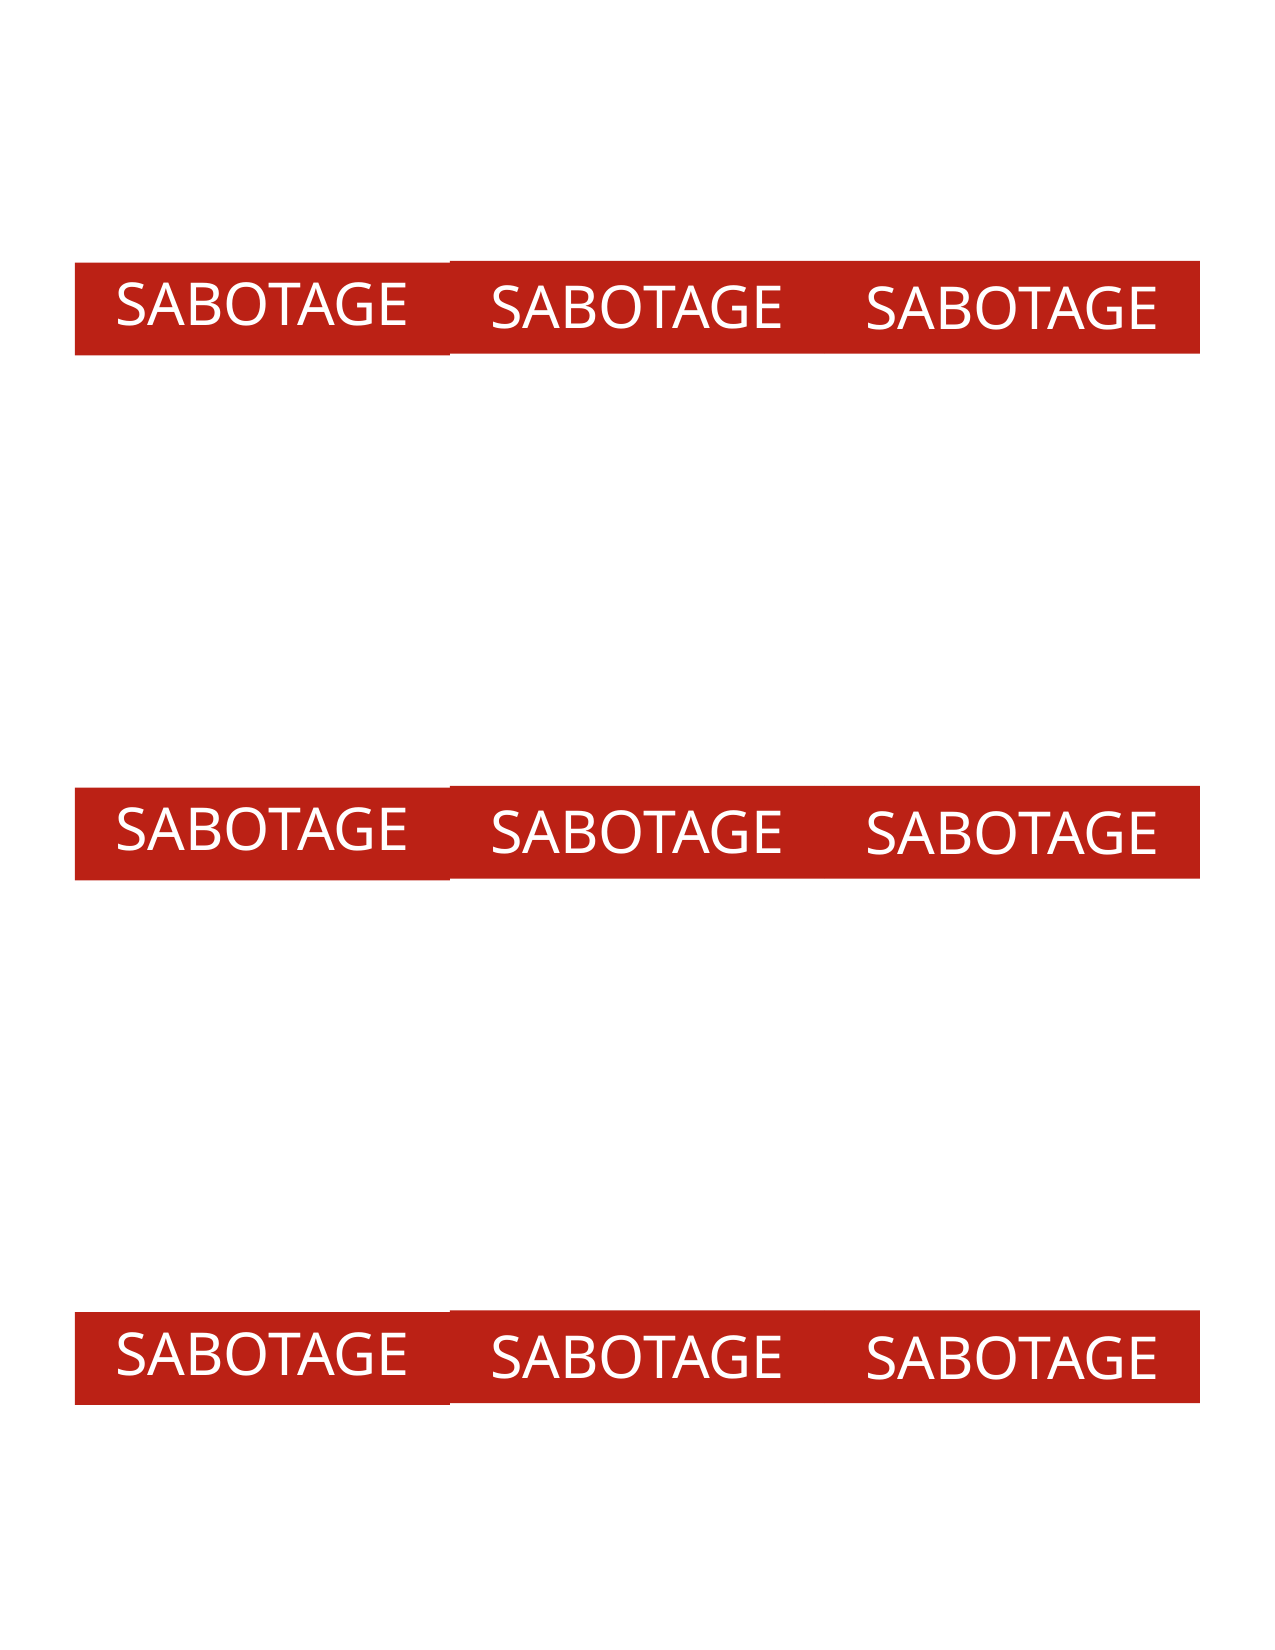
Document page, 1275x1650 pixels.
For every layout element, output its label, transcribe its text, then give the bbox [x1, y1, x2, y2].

text_box [824, 1310, 1200, 1404]
text_box [74, 787, 450, 881]
text_box [449, 785, 824, 879]
text_box SABOTAGE [487, 262, 788, 342]
text_box SABOTAGE [487, 1312, 788, 1392]
text_box [824, 260, 1200, 354]
text_box SABOTAGE [862, 788, 1163, 868]
text_box [74, 1312, 450, 1405]
text_box [824, 785, 1200, 879]
text_box SABOTAGE [112, 259, 413, 339]
text_box SABOTAGE [112, 784, 413, 864]
text_box [449, 1310, 824, 1404]
text_box SABOTAGE [862, 1312, 1163, 1392]
text_box [449, 260, 824, 354]
text_box SABOTAGE [862, 263, 1163, 343]
text_box SABOTAGE [487, 787, 788, 867]
text_box [74, 262, 450, 356]
text_box SABOTAGE [112, 1309, 413, 1389]
